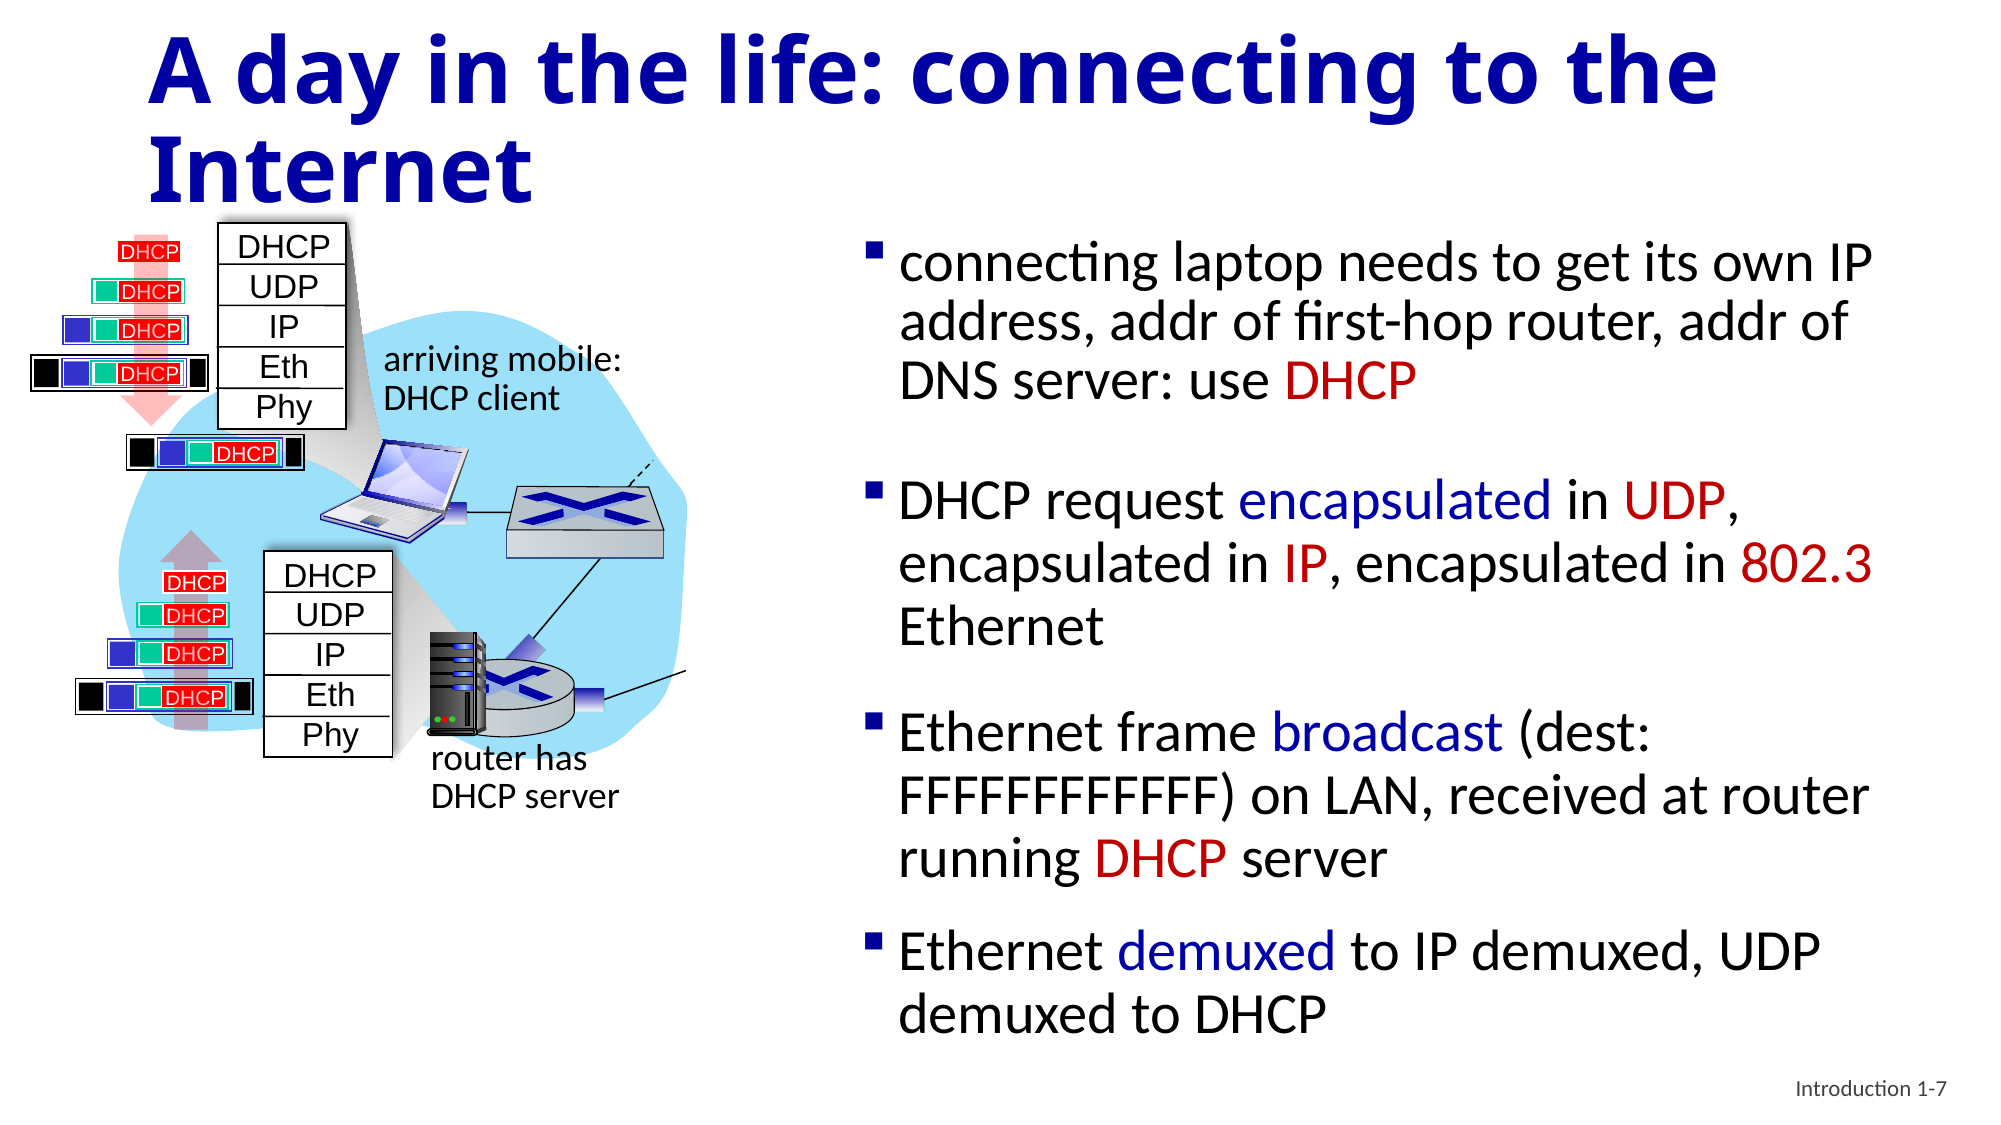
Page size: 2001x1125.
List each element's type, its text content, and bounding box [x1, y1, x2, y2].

text_box [383, 310, 545, 333]
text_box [30, 234, 209, 426]
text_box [75, 529, 253, 730]
text_box Ethernet demuxed to IP demuxed, UDP demuxed to DHCP [845, 912, 1919, 1125]
slide_number Introduction 1-7 [1919, 1056, 1963, 1117]
text_box [506, 634, 546, 659]
text_box Ethernet frame broadcast (dest: FFFFFFFFFFFF) on LAN, received at router running DHCP server [845, 693, 1925, 951]
text_box arriving mobile: DHCP client [383, 333, 638, 425]
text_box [262, 546, 479, 762]
title A day in the life: connecting to the Internet [133, 49, 1859, 197]
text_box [506, 486, 664, 559]
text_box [126, 432, 304, 473]
text_box connecting laptop needs to get its own IP address, addr of first-hop router, addr of DNS server: use DHCP [846, 226, 1944, 433]
text_box [170, 392, 215, 432]
text_box DHCP request encapsulated in UDP, encapsulated in IP, encapsulated in 802.3 Ethernet [846, 462, 1891, 677]
text_box router has DHCP server [415, 732, 635, 824]
text_box [125, 473, 319, 730]
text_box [479, 659, 575, 737]
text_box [151, 562, 241, 603]
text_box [319, 439, 470, 546]
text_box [215, 218, 383, 492]
text_box [383, 425, 688, 732]
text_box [427, 632, 487, 736]
text_box [575, 688, 605, 712]
